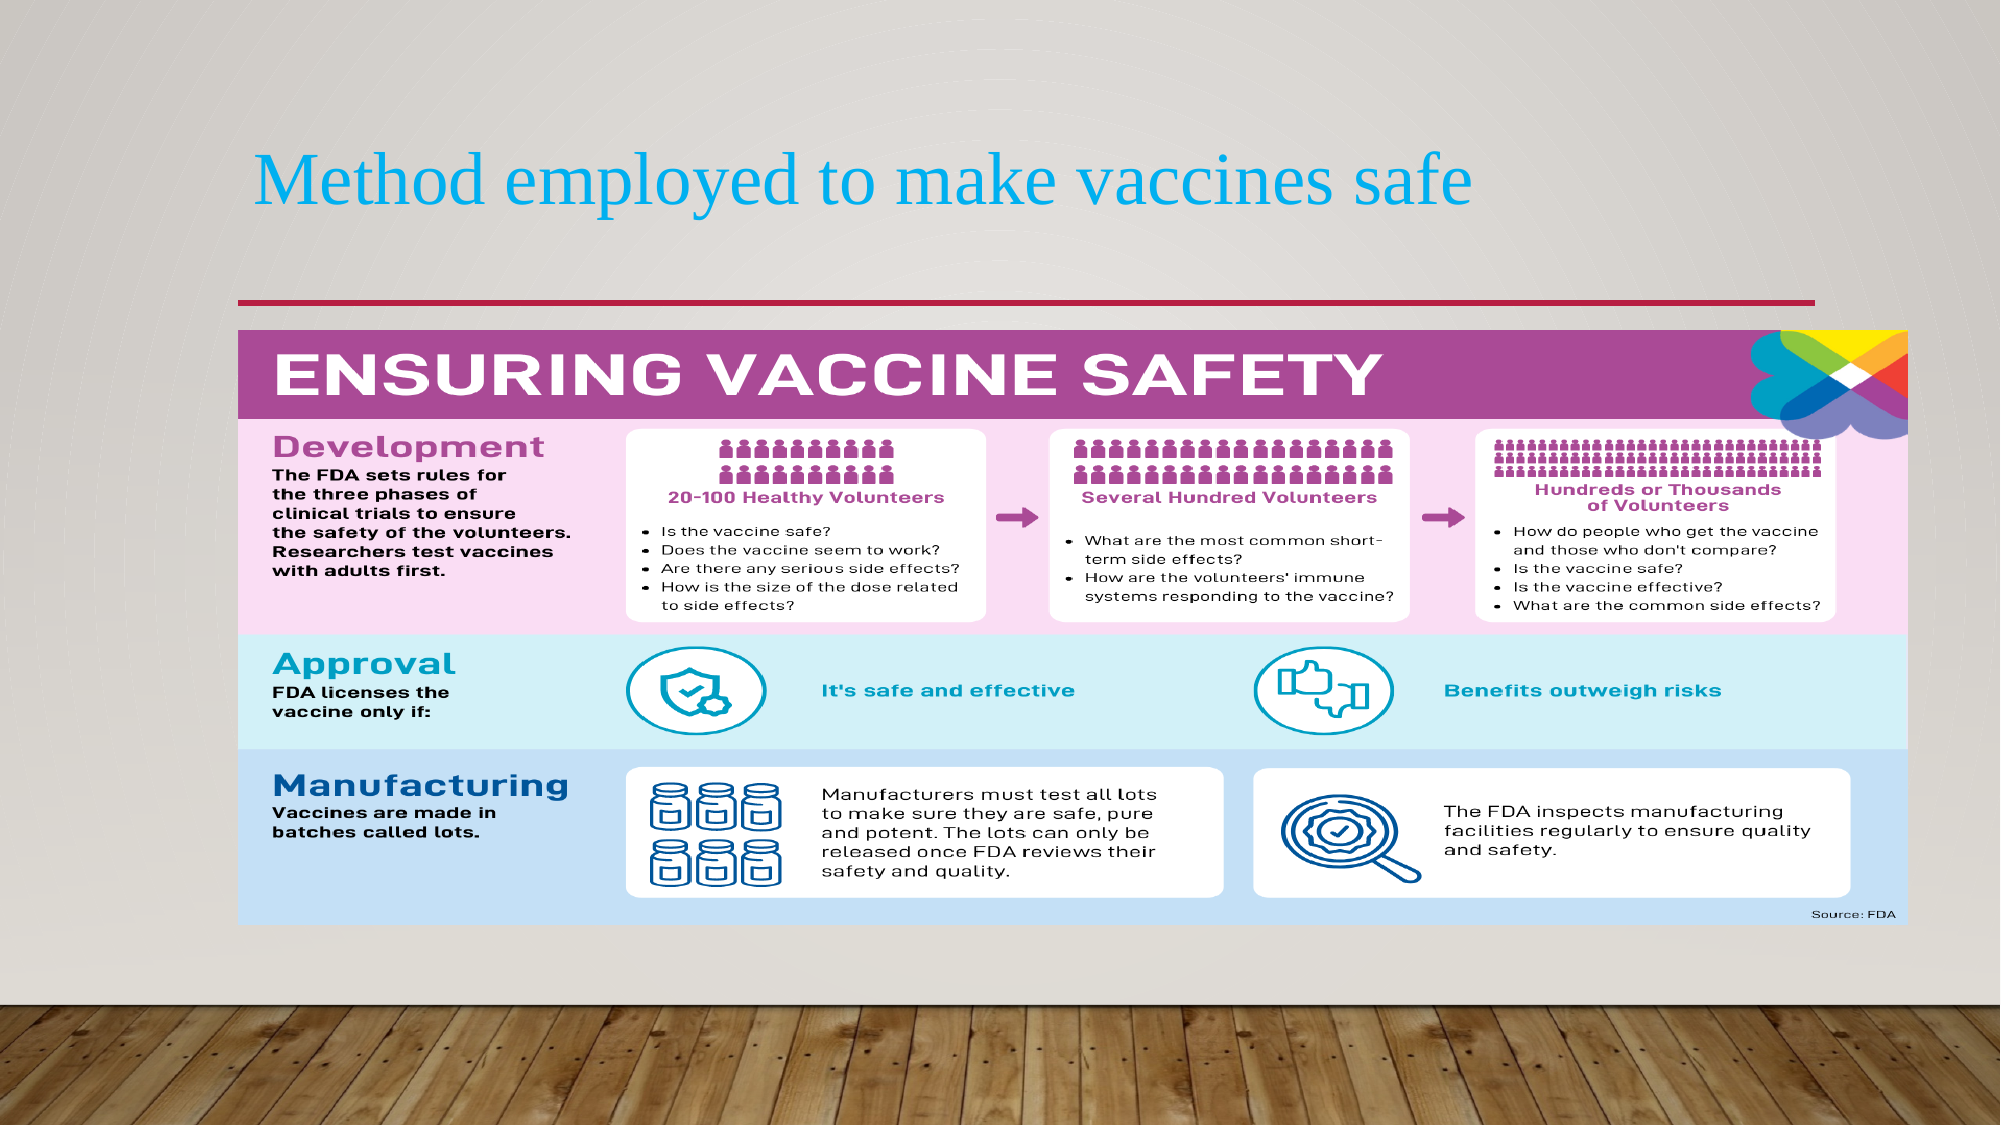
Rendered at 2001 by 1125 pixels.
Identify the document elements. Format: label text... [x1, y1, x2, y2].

picture [0, 1005, 2000, 1125]
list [237, 330, 1908, 926]
title Method employed to make vaccines safe [238, 131, 1814, 305]
